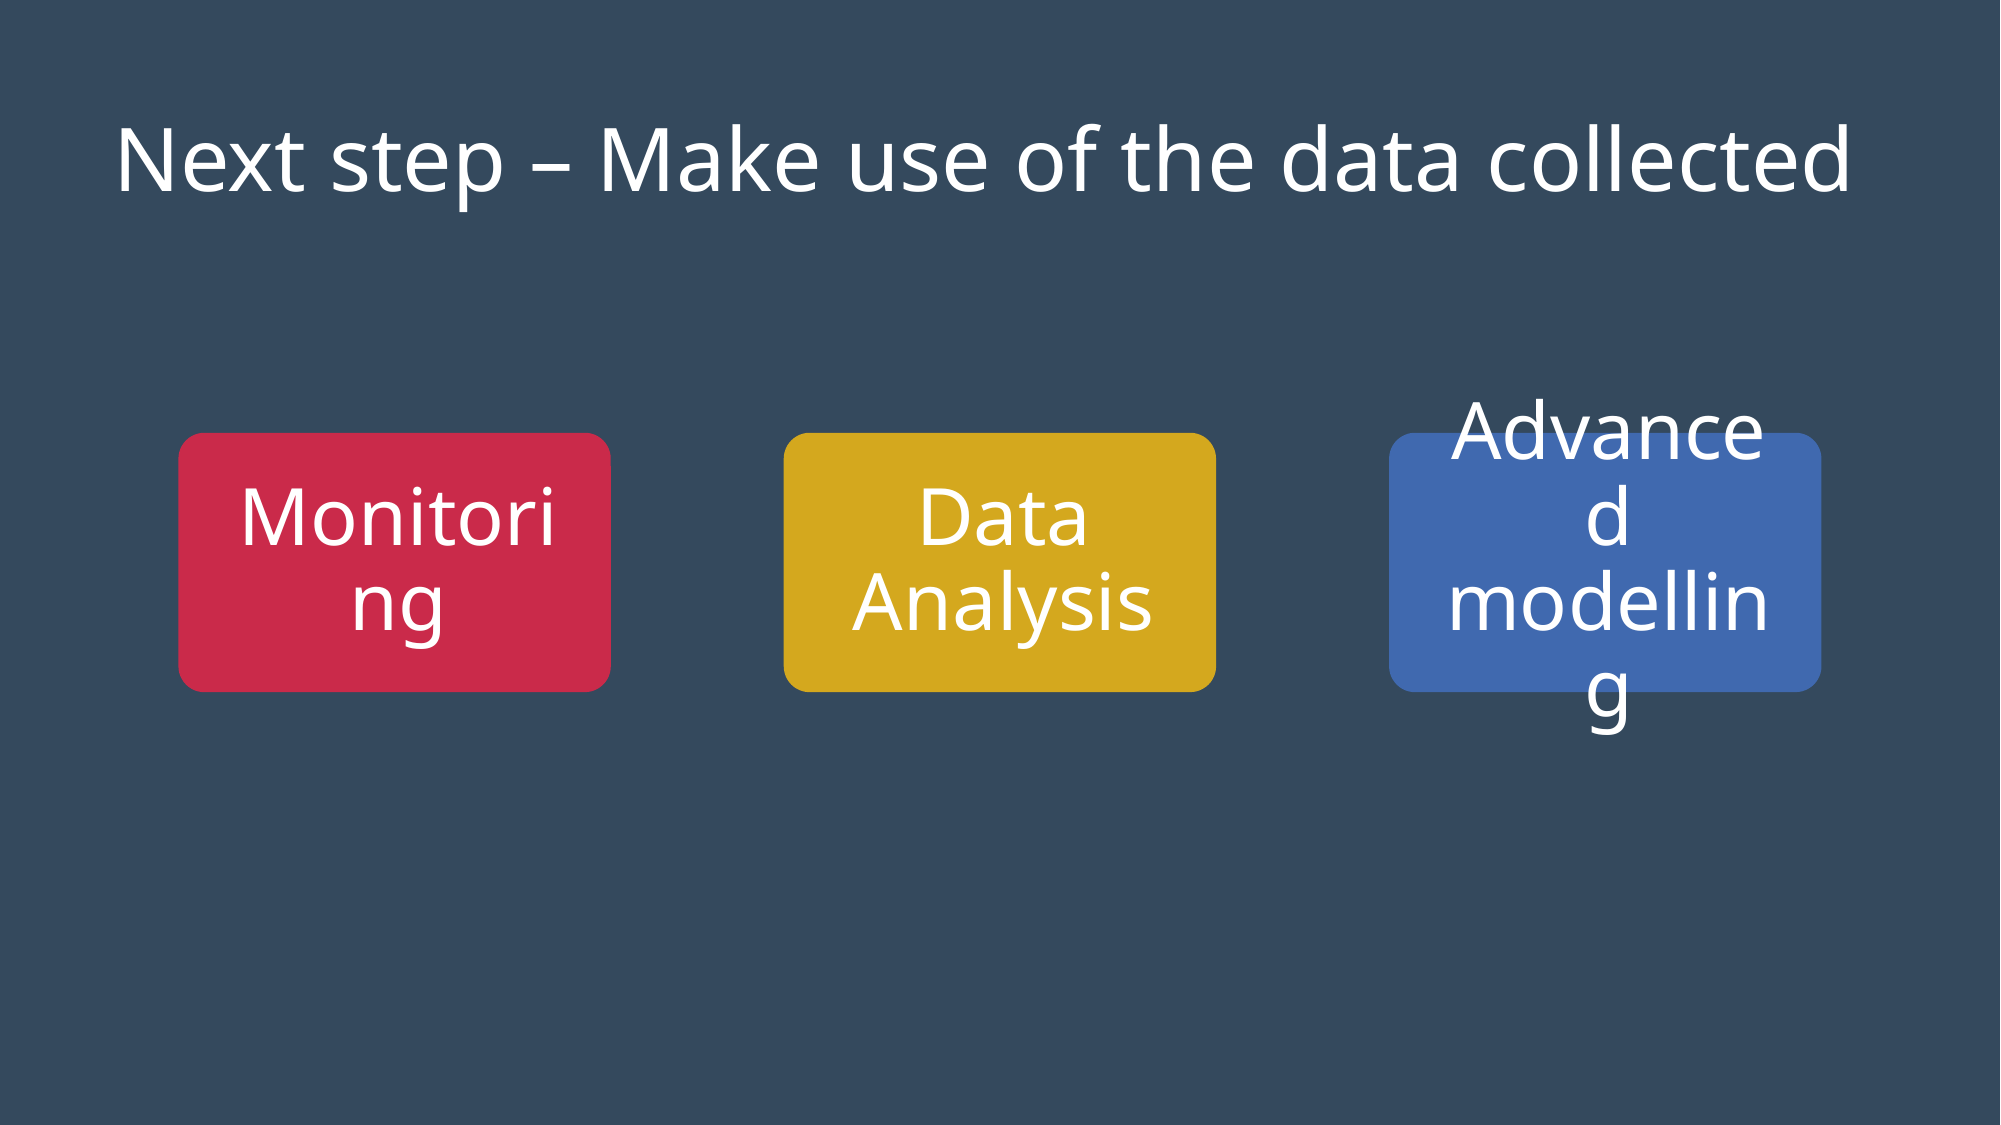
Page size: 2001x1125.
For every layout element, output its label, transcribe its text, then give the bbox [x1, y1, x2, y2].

title Next step – Make use of the data collected [98, 107, 1961, 325]
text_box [176, 228, 1824, 897]
